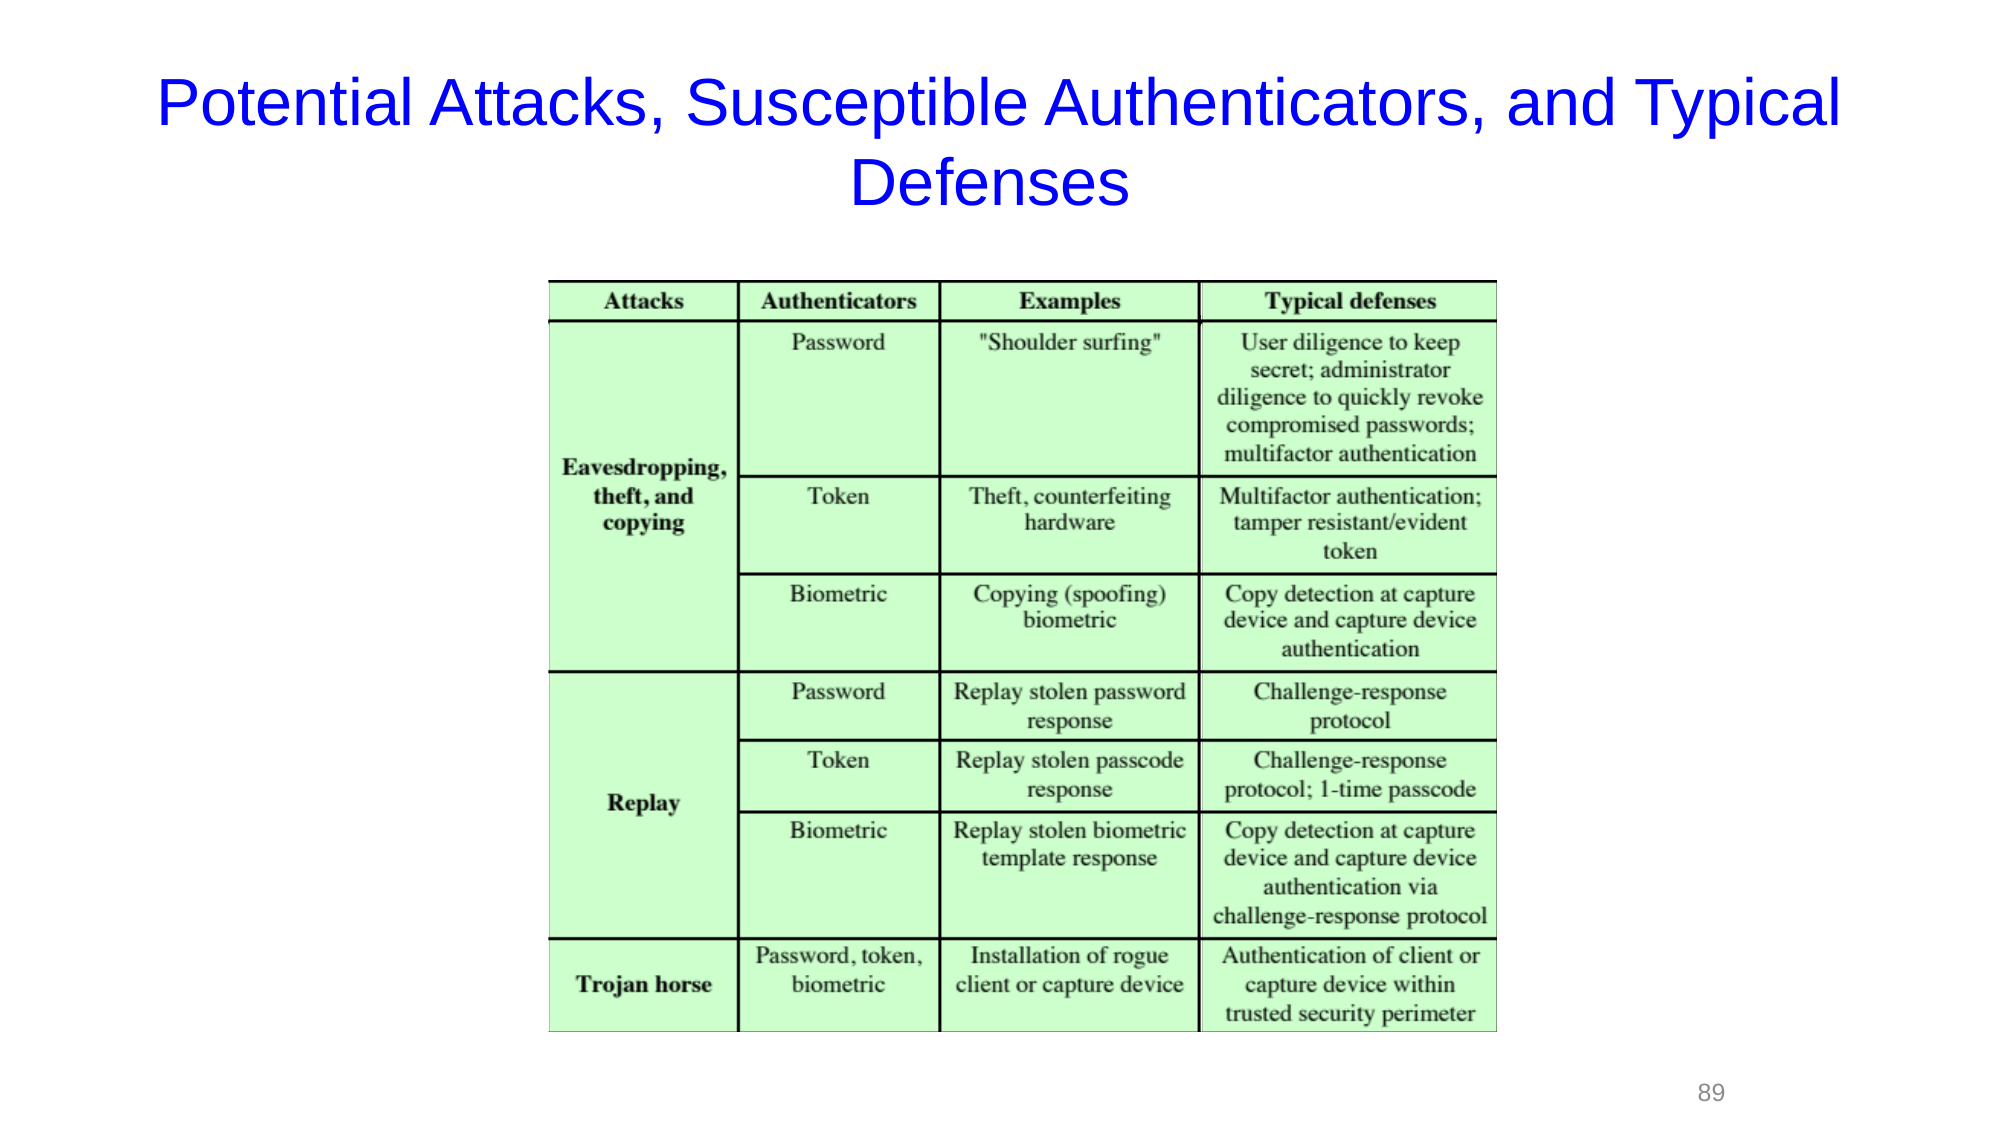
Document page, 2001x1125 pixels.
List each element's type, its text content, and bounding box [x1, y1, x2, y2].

slide_number 89 [1638, 1080, 1741, 1103]
title Potential Attacks, Susceptible Authenticators, and Typical Defenses [99, 45, 1900, 233]
picture [547, 280, 1498, 1032]
list [324, 215, 1675, 1005]
